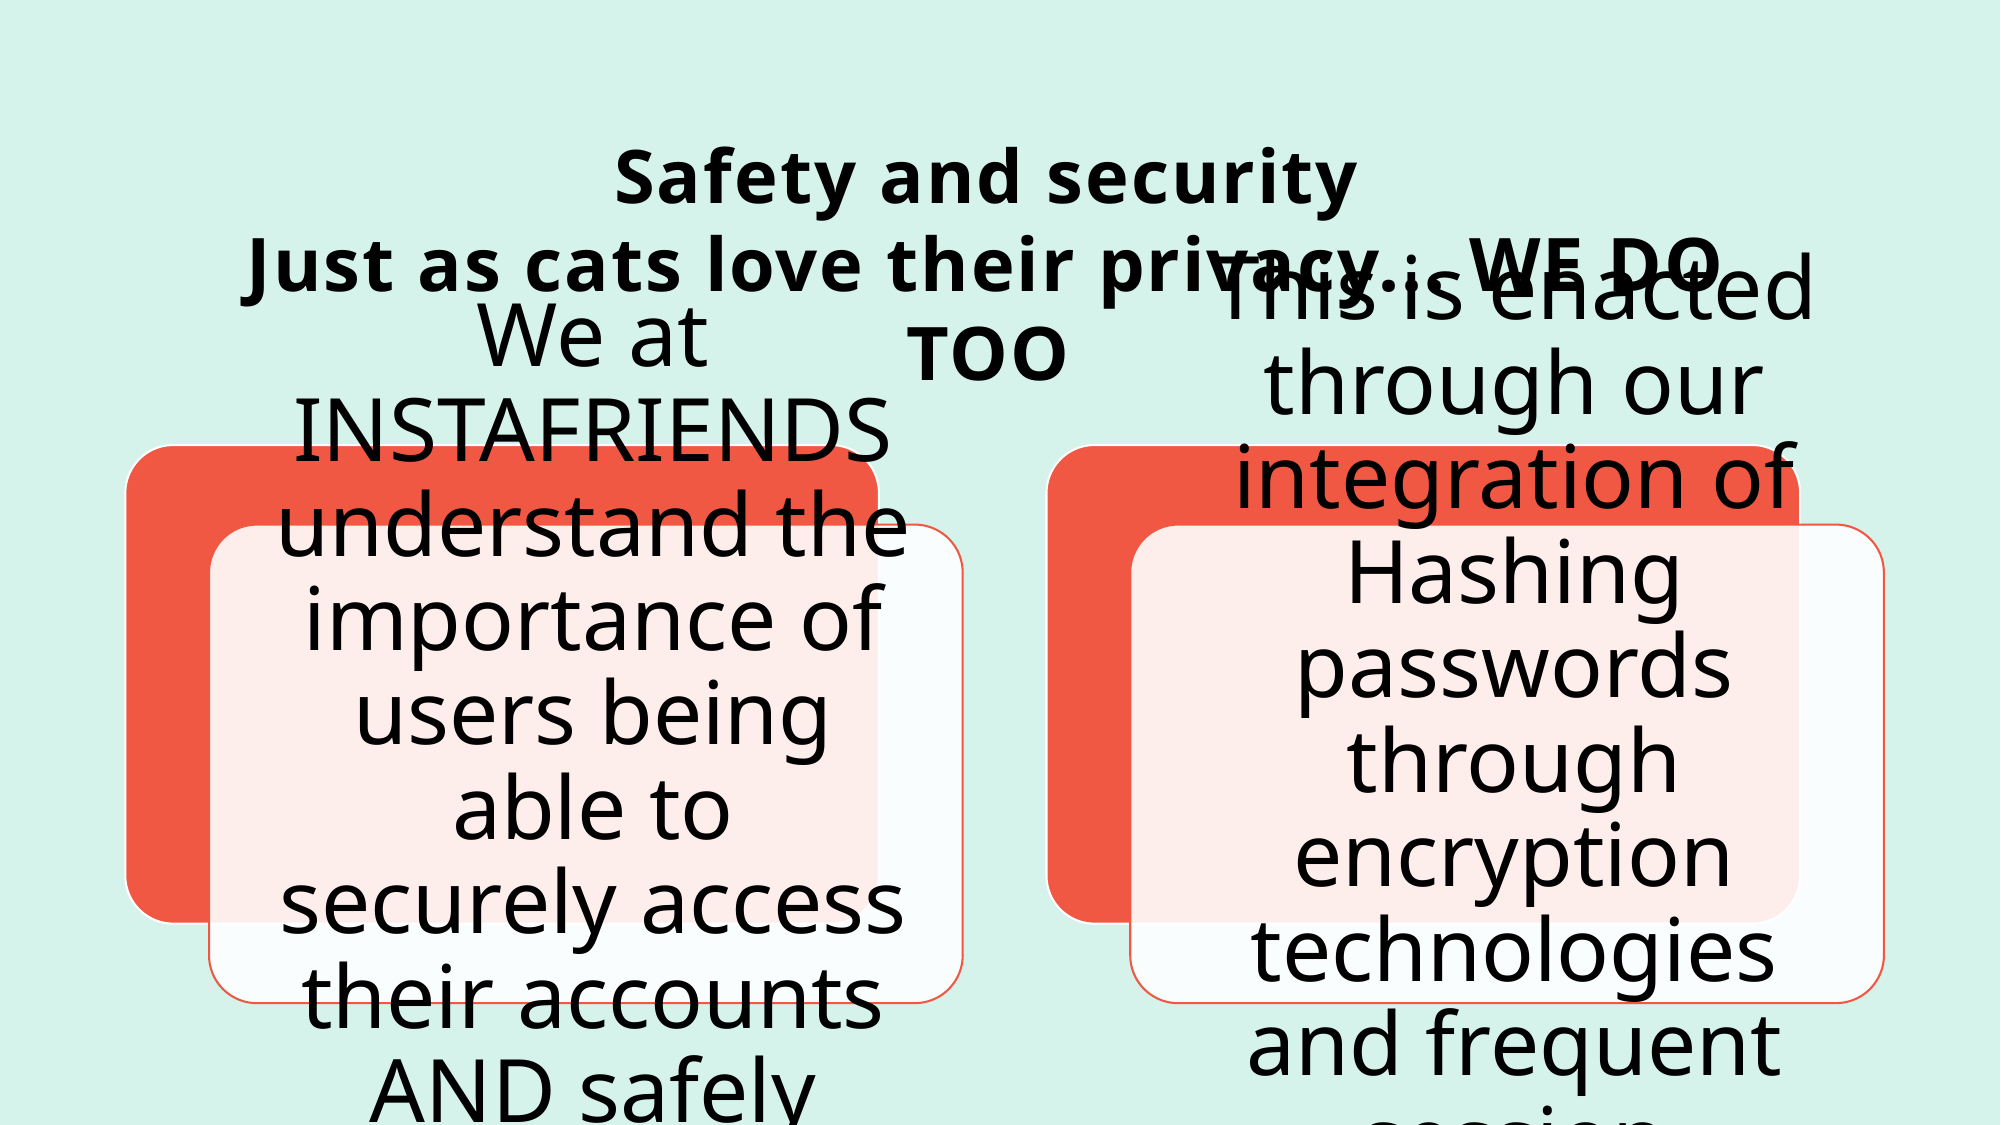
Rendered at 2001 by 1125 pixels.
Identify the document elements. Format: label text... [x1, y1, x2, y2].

title Safety and security Just as cats love their privacy... WE DO TOO [167, 120, 1808, 405]
text_box [0, 0, 2000, 1125]
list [125, 436, 1885, 1013]
